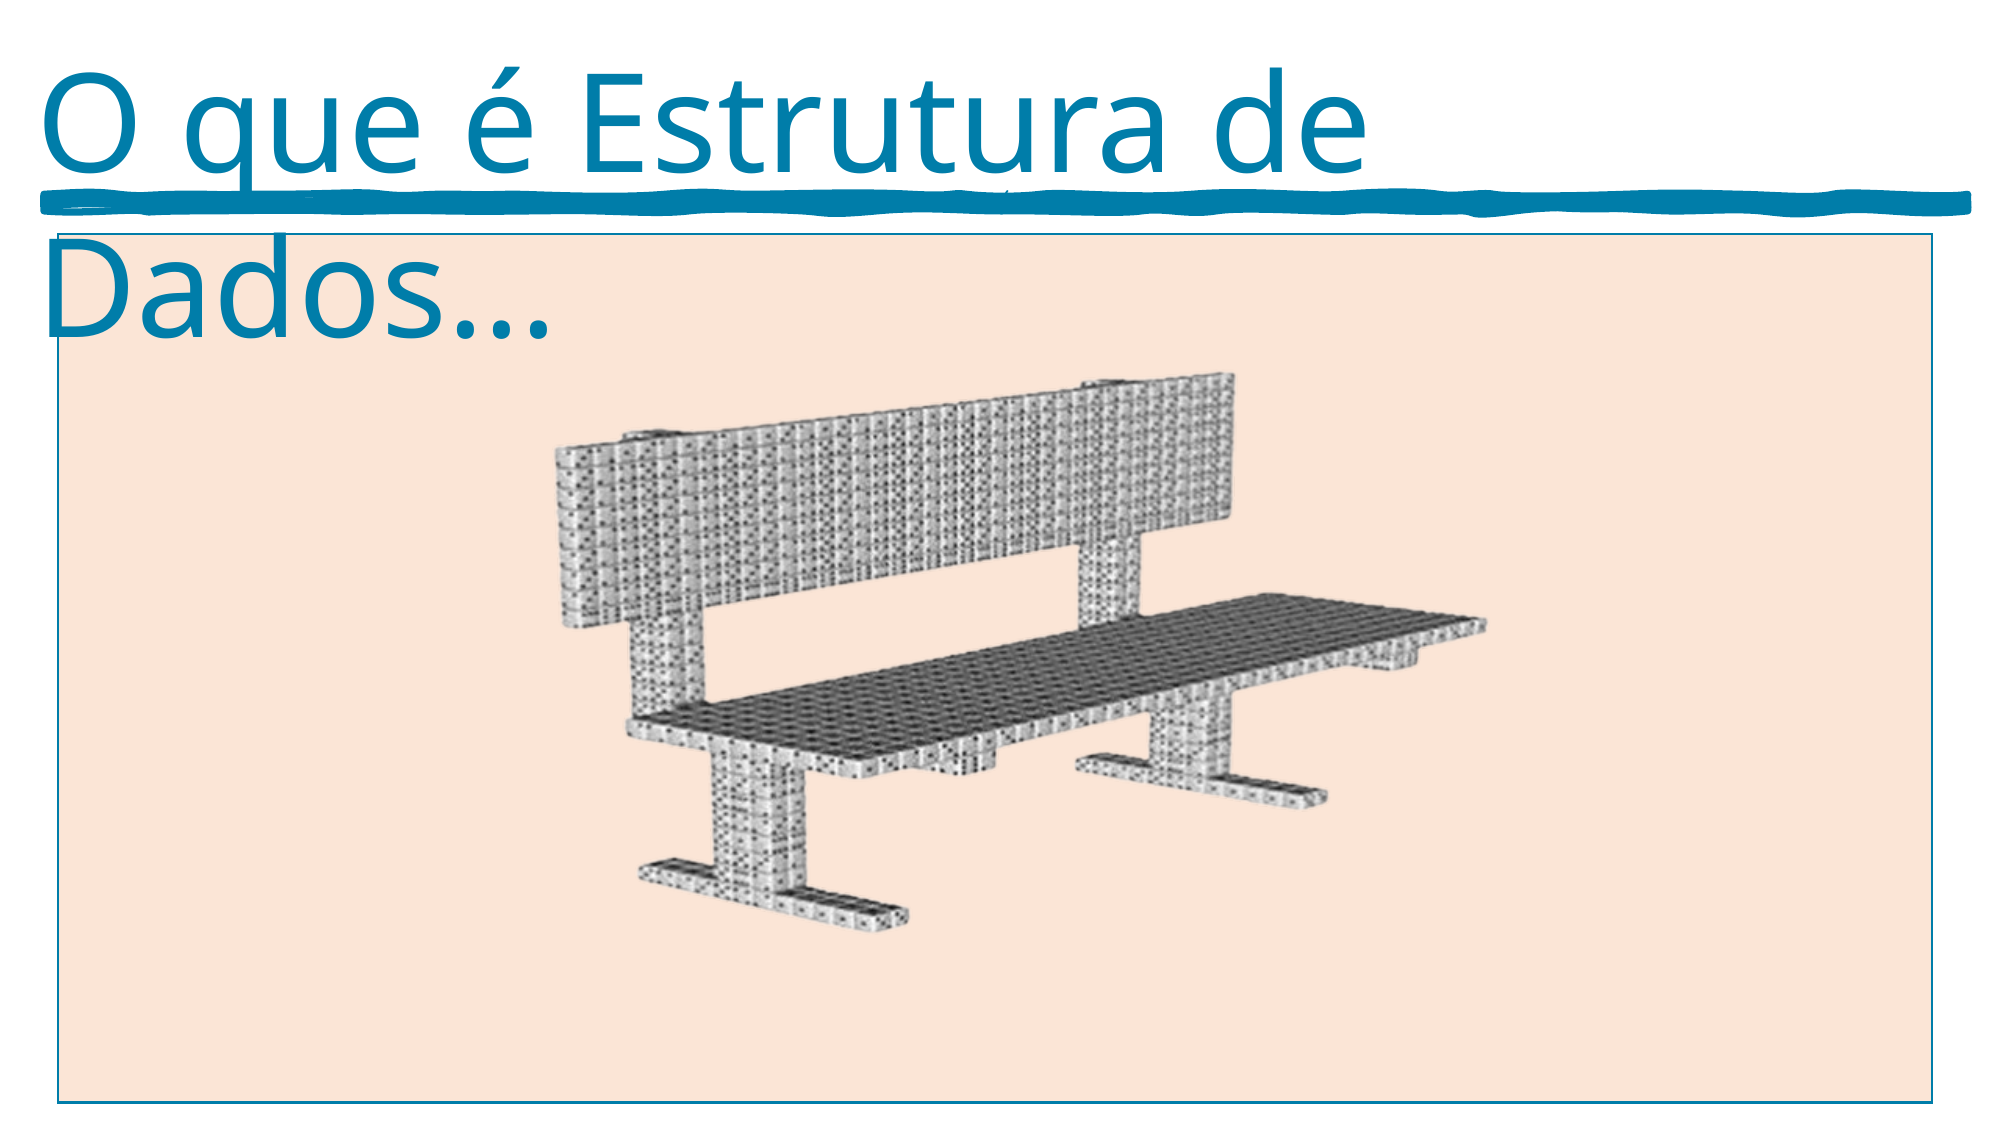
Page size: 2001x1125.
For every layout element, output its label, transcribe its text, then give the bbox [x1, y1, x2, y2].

text_box O que é Estrutura de Dados... [21, 27, 1742, 373]
picture [481, 353, 1510, 946]
text_box ‘ [42, 190, 1969, 216]
text_box [57, 233, 1933, 1104]
